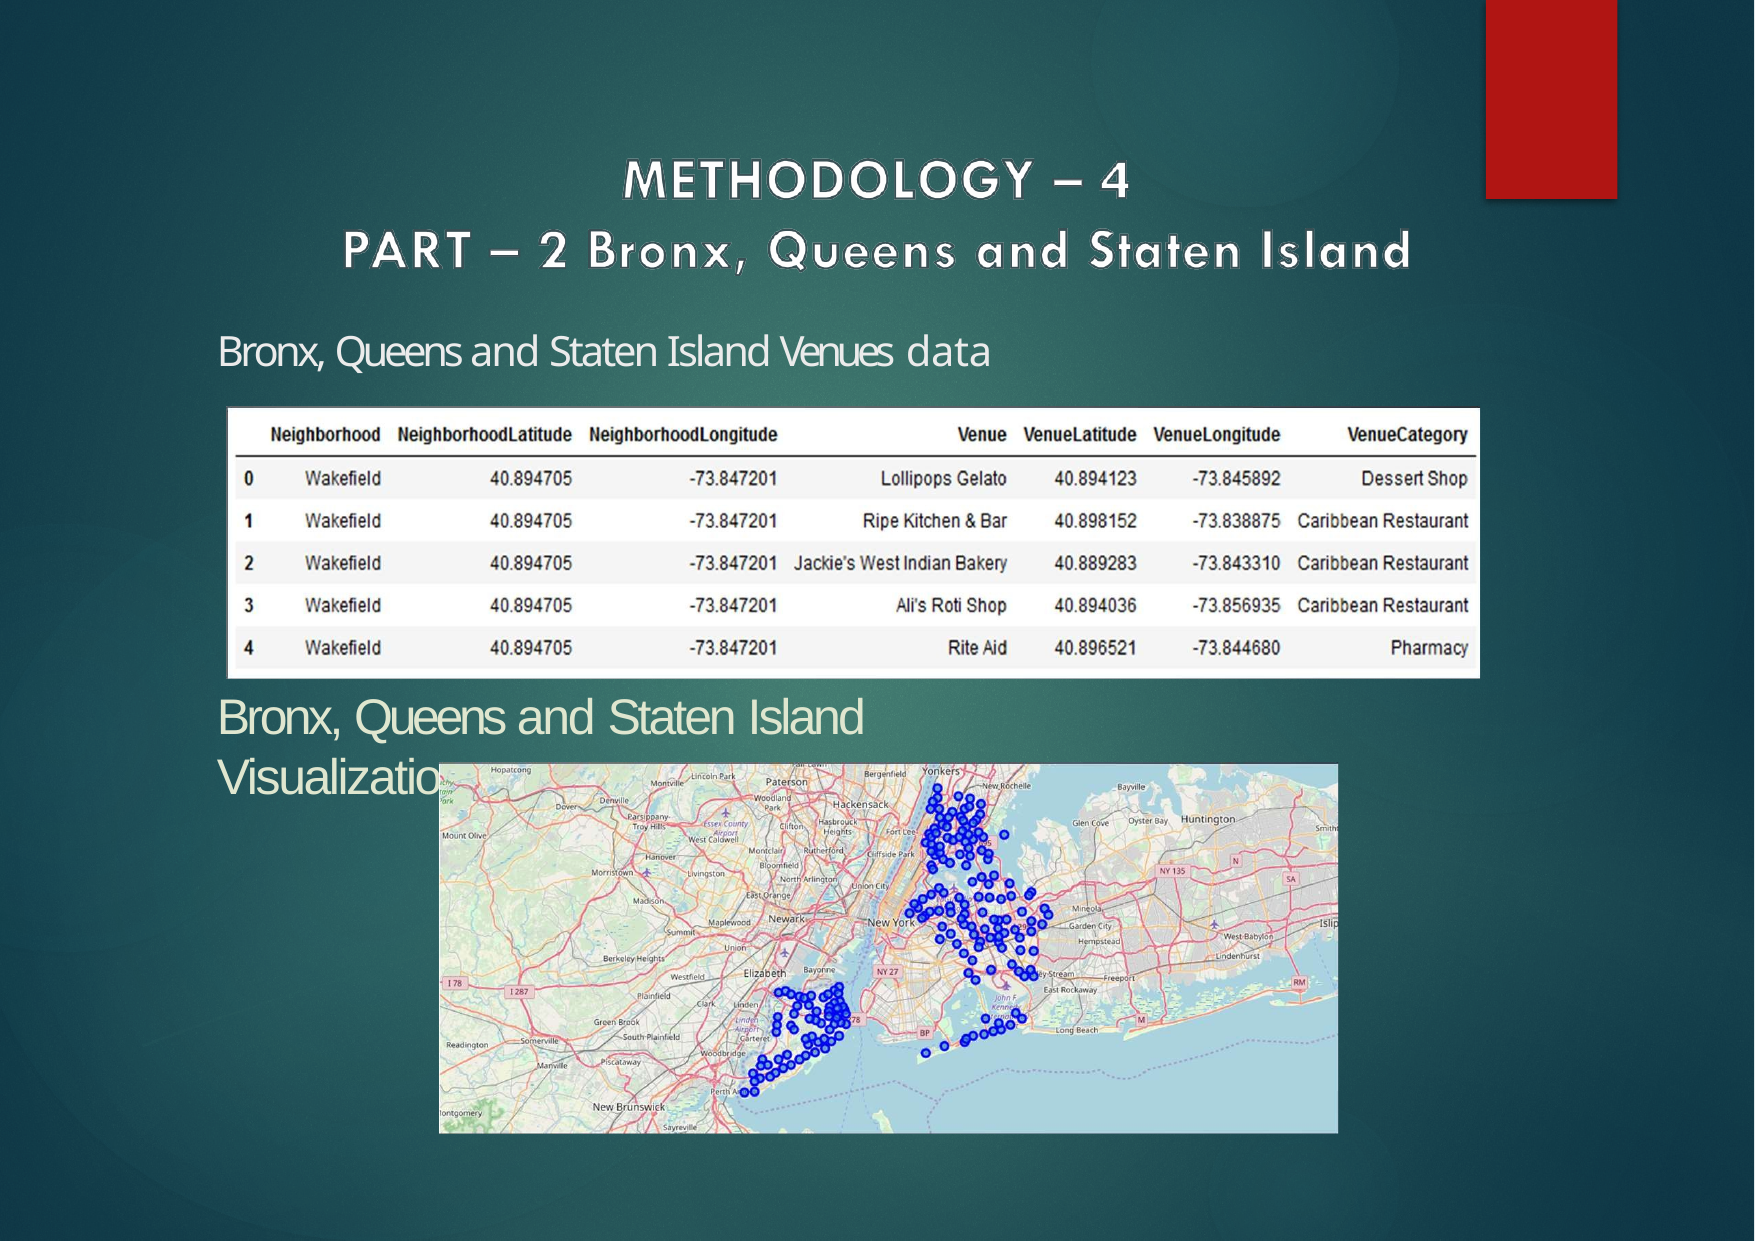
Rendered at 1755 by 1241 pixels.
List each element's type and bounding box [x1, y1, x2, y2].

text_box [149, 78, 1609, 1162]
text_box [225, 406, 1481, 1134]
